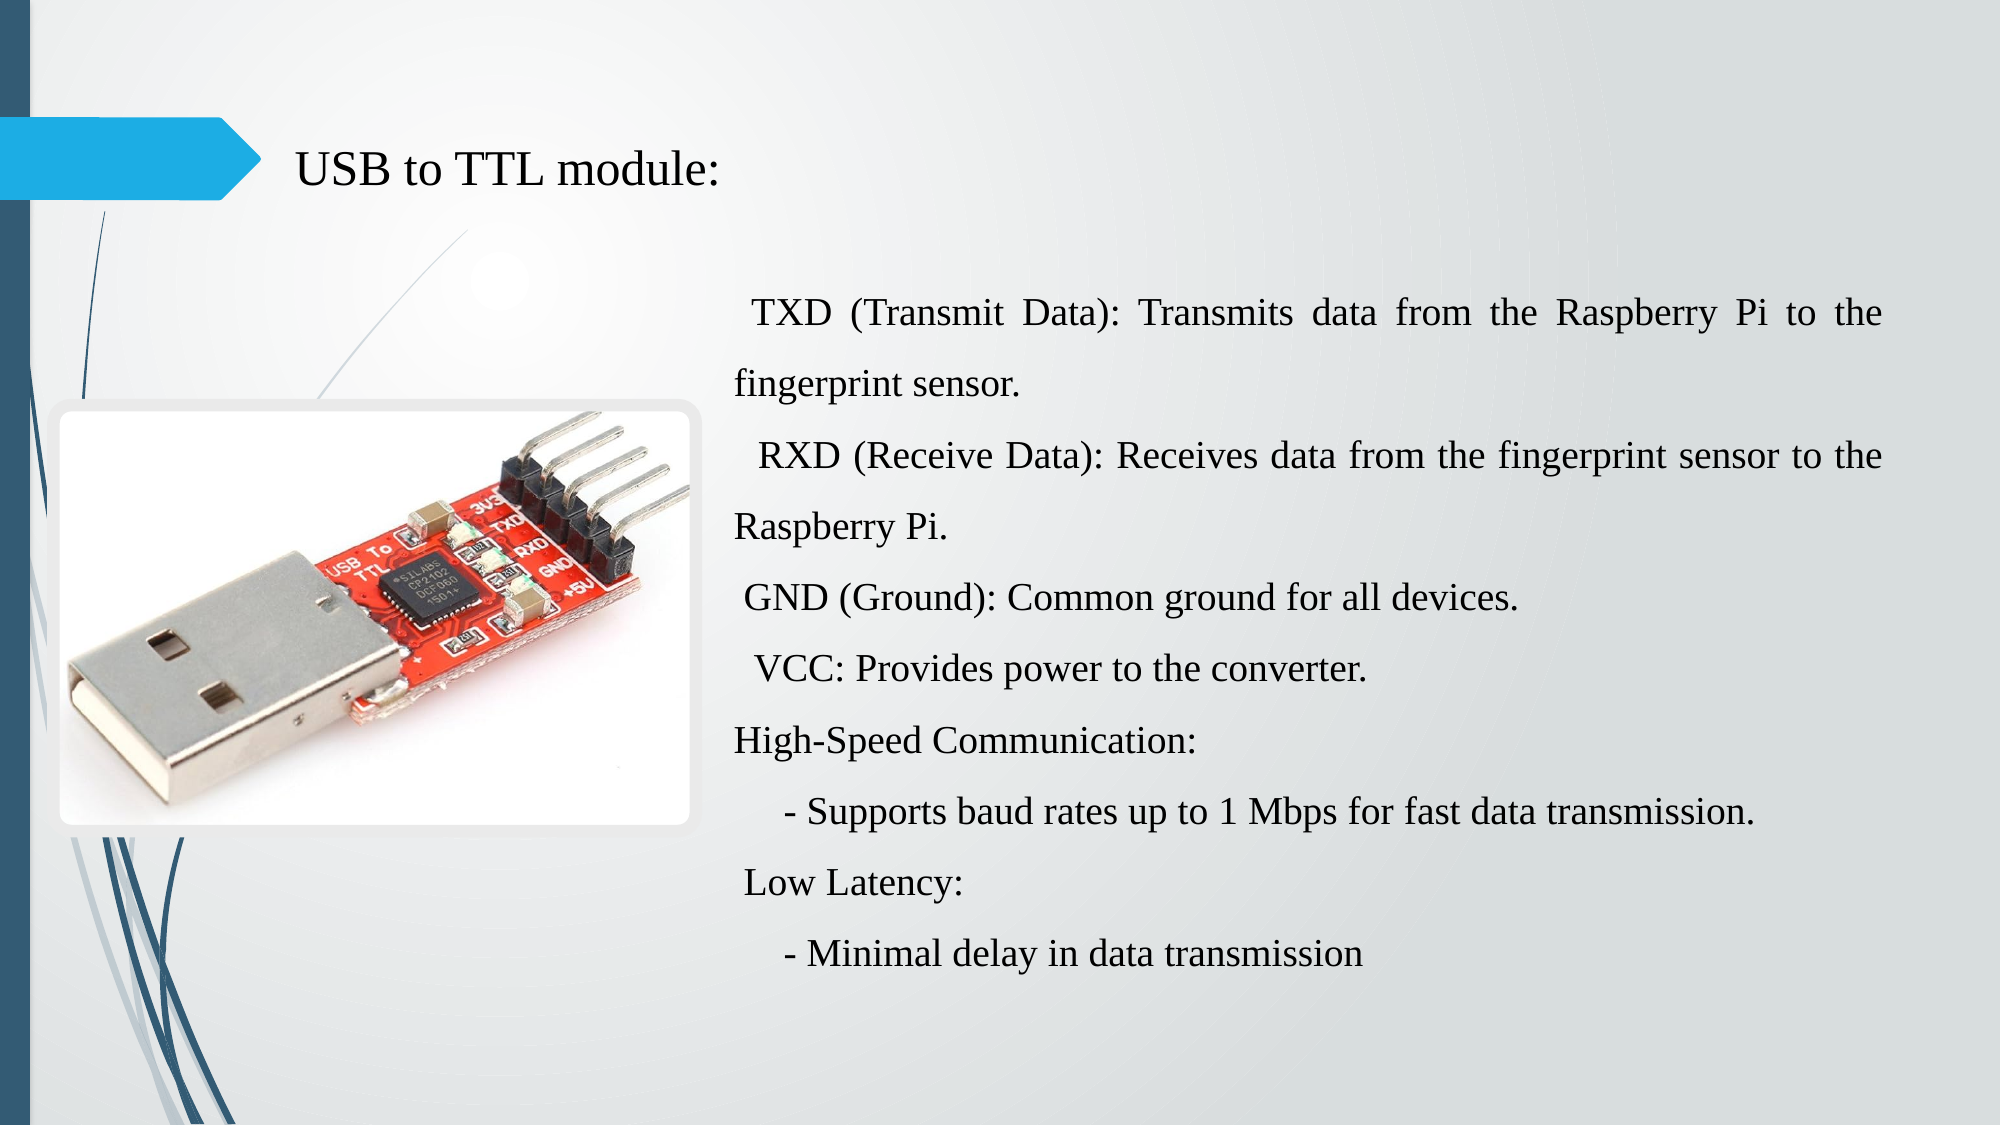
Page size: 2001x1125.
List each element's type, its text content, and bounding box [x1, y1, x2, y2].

text_box TXD (Transmit Data): Transmits data from the Raspberry Pi to the fingerprint sensor. RXD (Receive Data): Receives data from the fingerprint sensor to the Raspberry Pi. GND (Ground): Common ground for all devices. VCC: Provides power to the converter. High-Speed Communication: - Supports baud rates up to 1 Mbps for fast data transmission. Low Latency: - Minimal delay in data transmission [718, 255, 1899, 982]
text_box USB to TTL module: [279, 127, 777, 203]
picture [53, 404, 696, 832]
